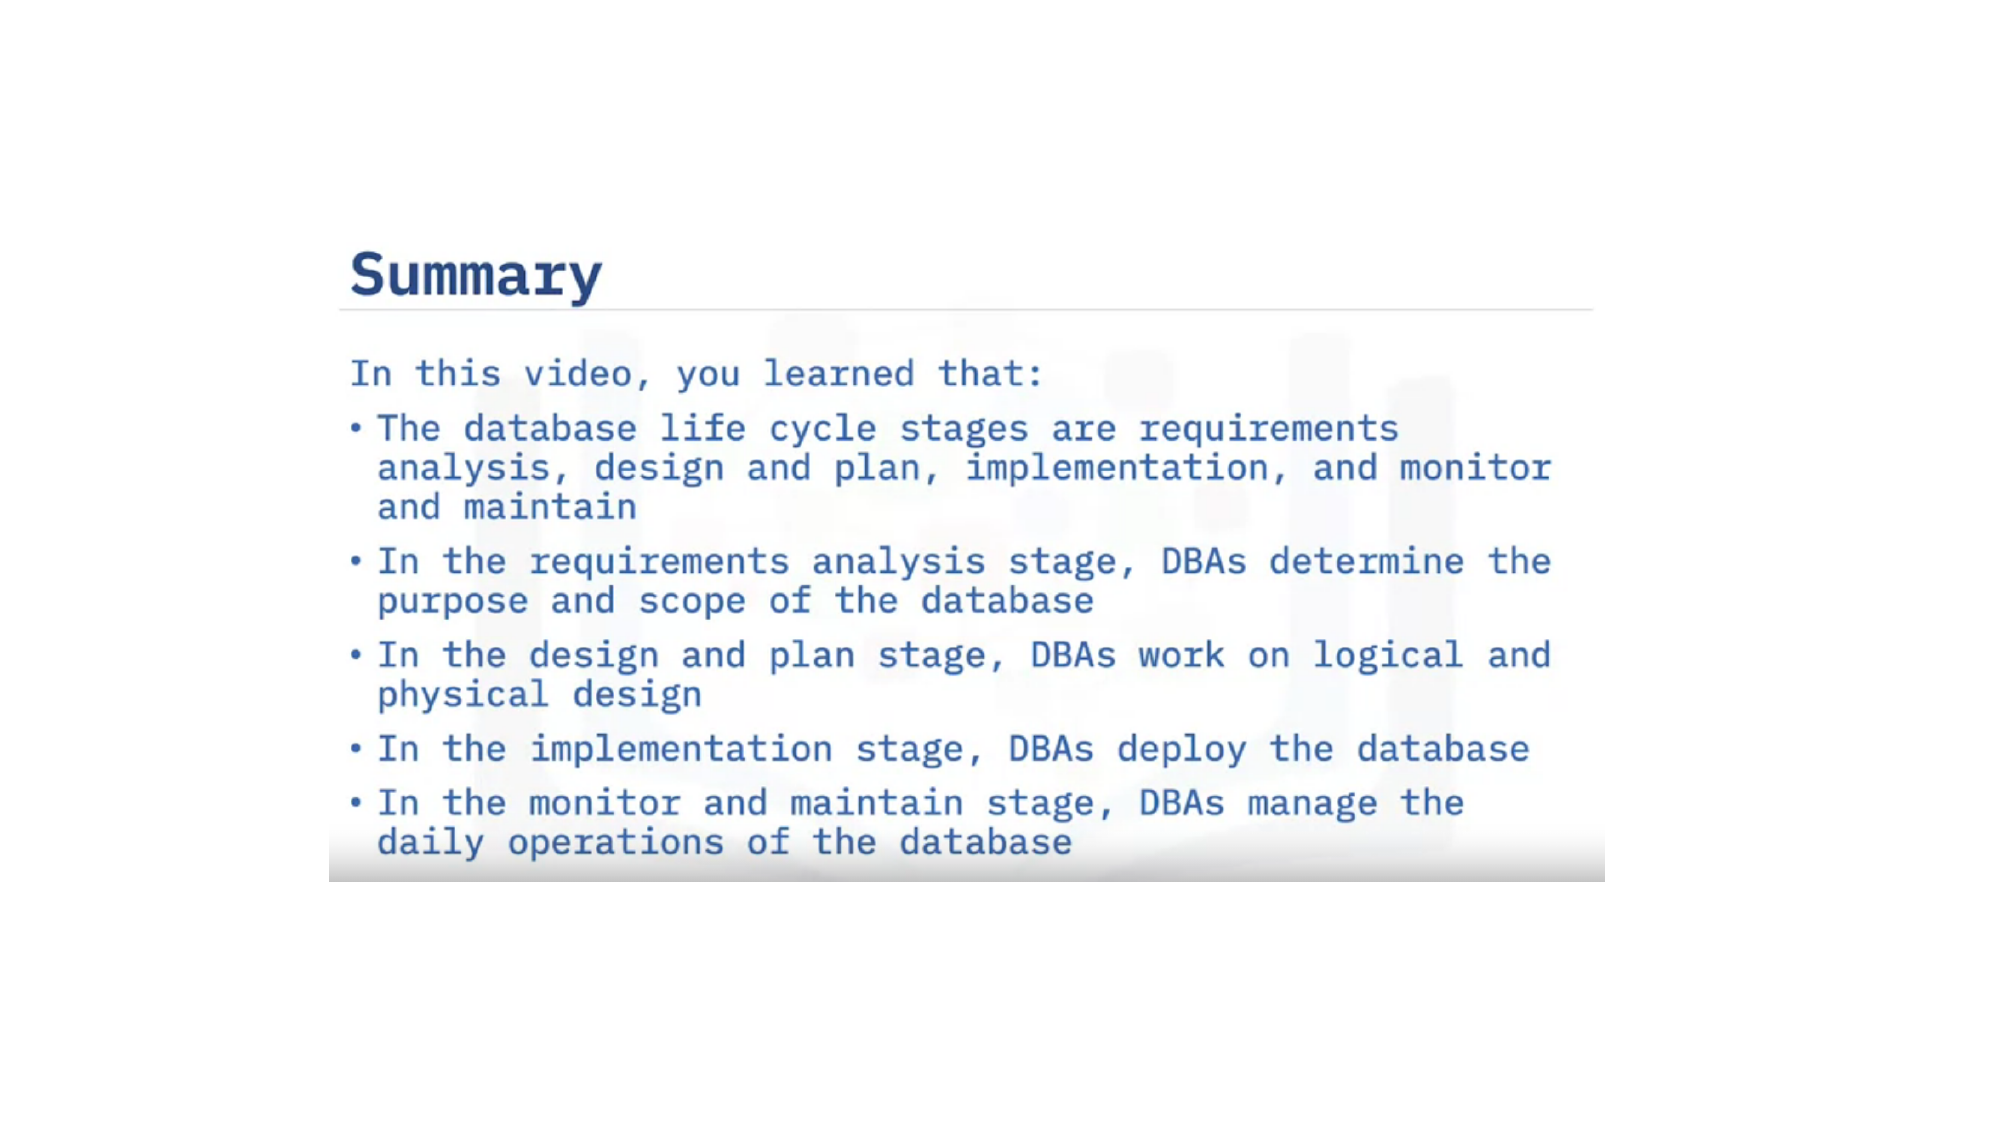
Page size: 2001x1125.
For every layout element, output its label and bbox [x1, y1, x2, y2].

picture [329, 242, 1605, 883]
